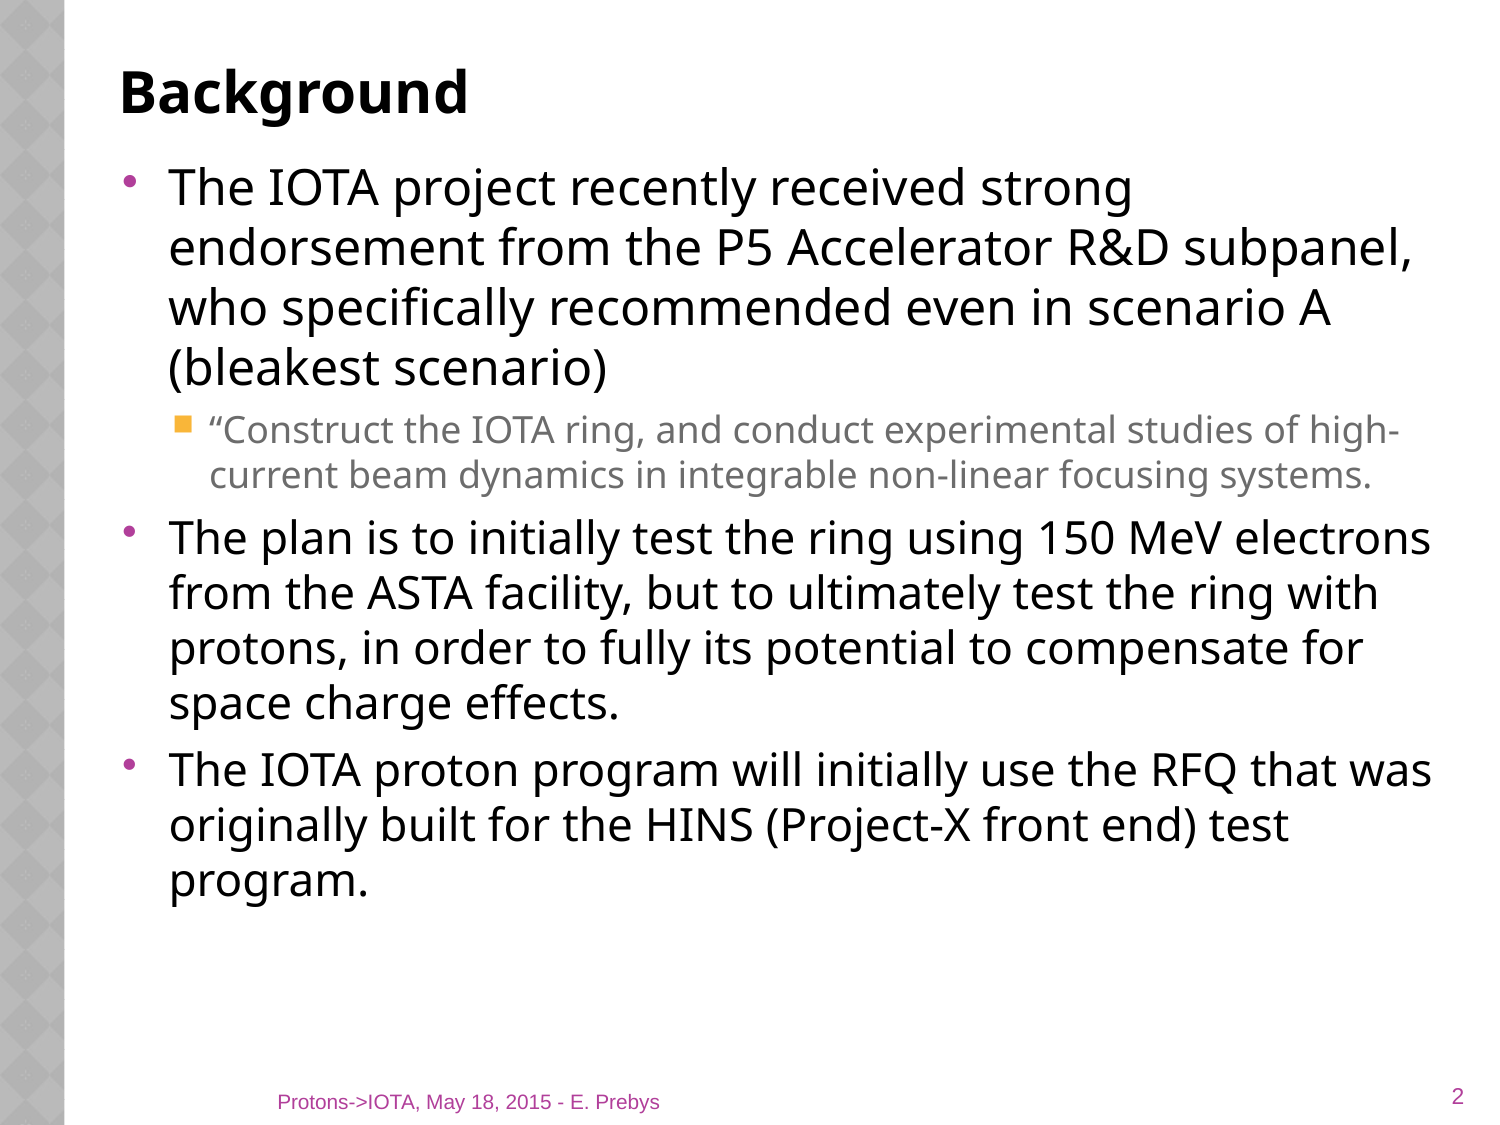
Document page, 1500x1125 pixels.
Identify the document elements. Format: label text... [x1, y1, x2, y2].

footer Protons->IOTA, May 18, 2015 - E. Prebys [75, 1075, 675, 1114]
slide_number 2 [1367, 1071, 1465, 1110]
list The IOTA project recently received strong endorsement from the P5 Accelerator R&D subpanel, who specifically recommended even in scenario A (bleakest scenario) “Construct the IOTA ring, and conduct experimental studies of high-current beam dynamics in integrable non-linear focusing systems. The plan is to initially test the ring using 150 MeV electrons from the ASTA facility, but to ultimately test the ring with protons, in order to fully its potential to compensate for space charge effects. The IOTA proton program will initially use the RFQ that was originally built for the HINS (Project-X front end) test program. [108, 147, 1463, 1060]
title Background [110, 52, 1467, 125]
